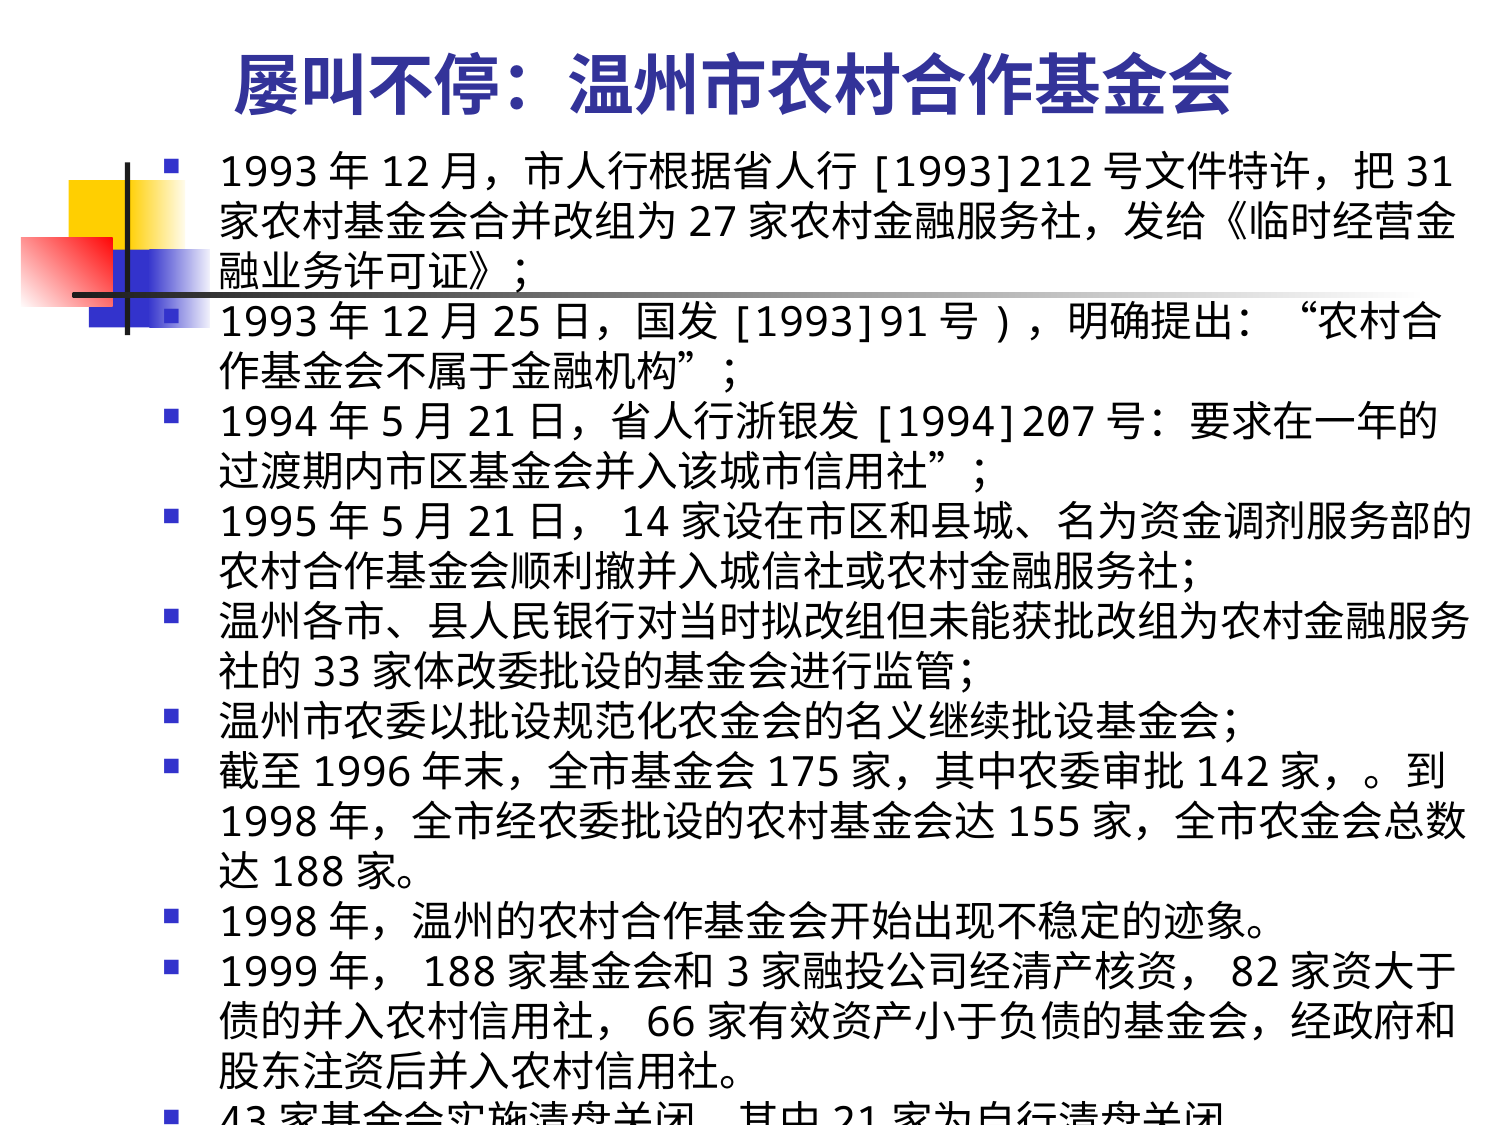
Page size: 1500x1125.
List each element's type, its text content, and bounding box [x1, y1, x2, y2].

title 屡叫不停：温州市农村合作基金会 [218, 42, 1371, 131]
list 1993年12月，市人行根据省人行[1993]212号文件特许，把31家农村基金会合并改组为27家农村金融服务社，发给《临时经营金融业务许可证》； 1993年12月25日，国发[1993]91号)，明确提出：“农村合作基金会不属于金融机构”； 1994年5月21日，省人行浙银发[1994]207号：要求在一年的过渡期内市区基金会并入该城市信用社”； 1995年5月21日，14家设在市区和县城、名为资金调剂服务部的农村合作基金会顺利撤并入城信社或农村金融服务社； 温州各市、县人民银行对当时拟改组但未能获批改组为农村金融服务社的33家体改委批设的基金会进行监管； 温州市农委以批设规范化农金会的名义继续批设基金会； 截至1996年末，全市基金会175家，其中农委审批142家，。到1998年，全市经农委批设的农村基金会达155家，全市农金会总数达188家。 1998年，温州的农村合作基金会开始出现不稳定的迹象。 1999年，188家基金会和3家融投公司经清产核资，82家资大于债的并入农村信用社，66家有效资产小于负债的基金会，经政府和股东注资后并入农村信用社。 43家基金会实施清盘关闭，其中21家为自行清盘关闭。 [146, 136, 1491, 1125]
